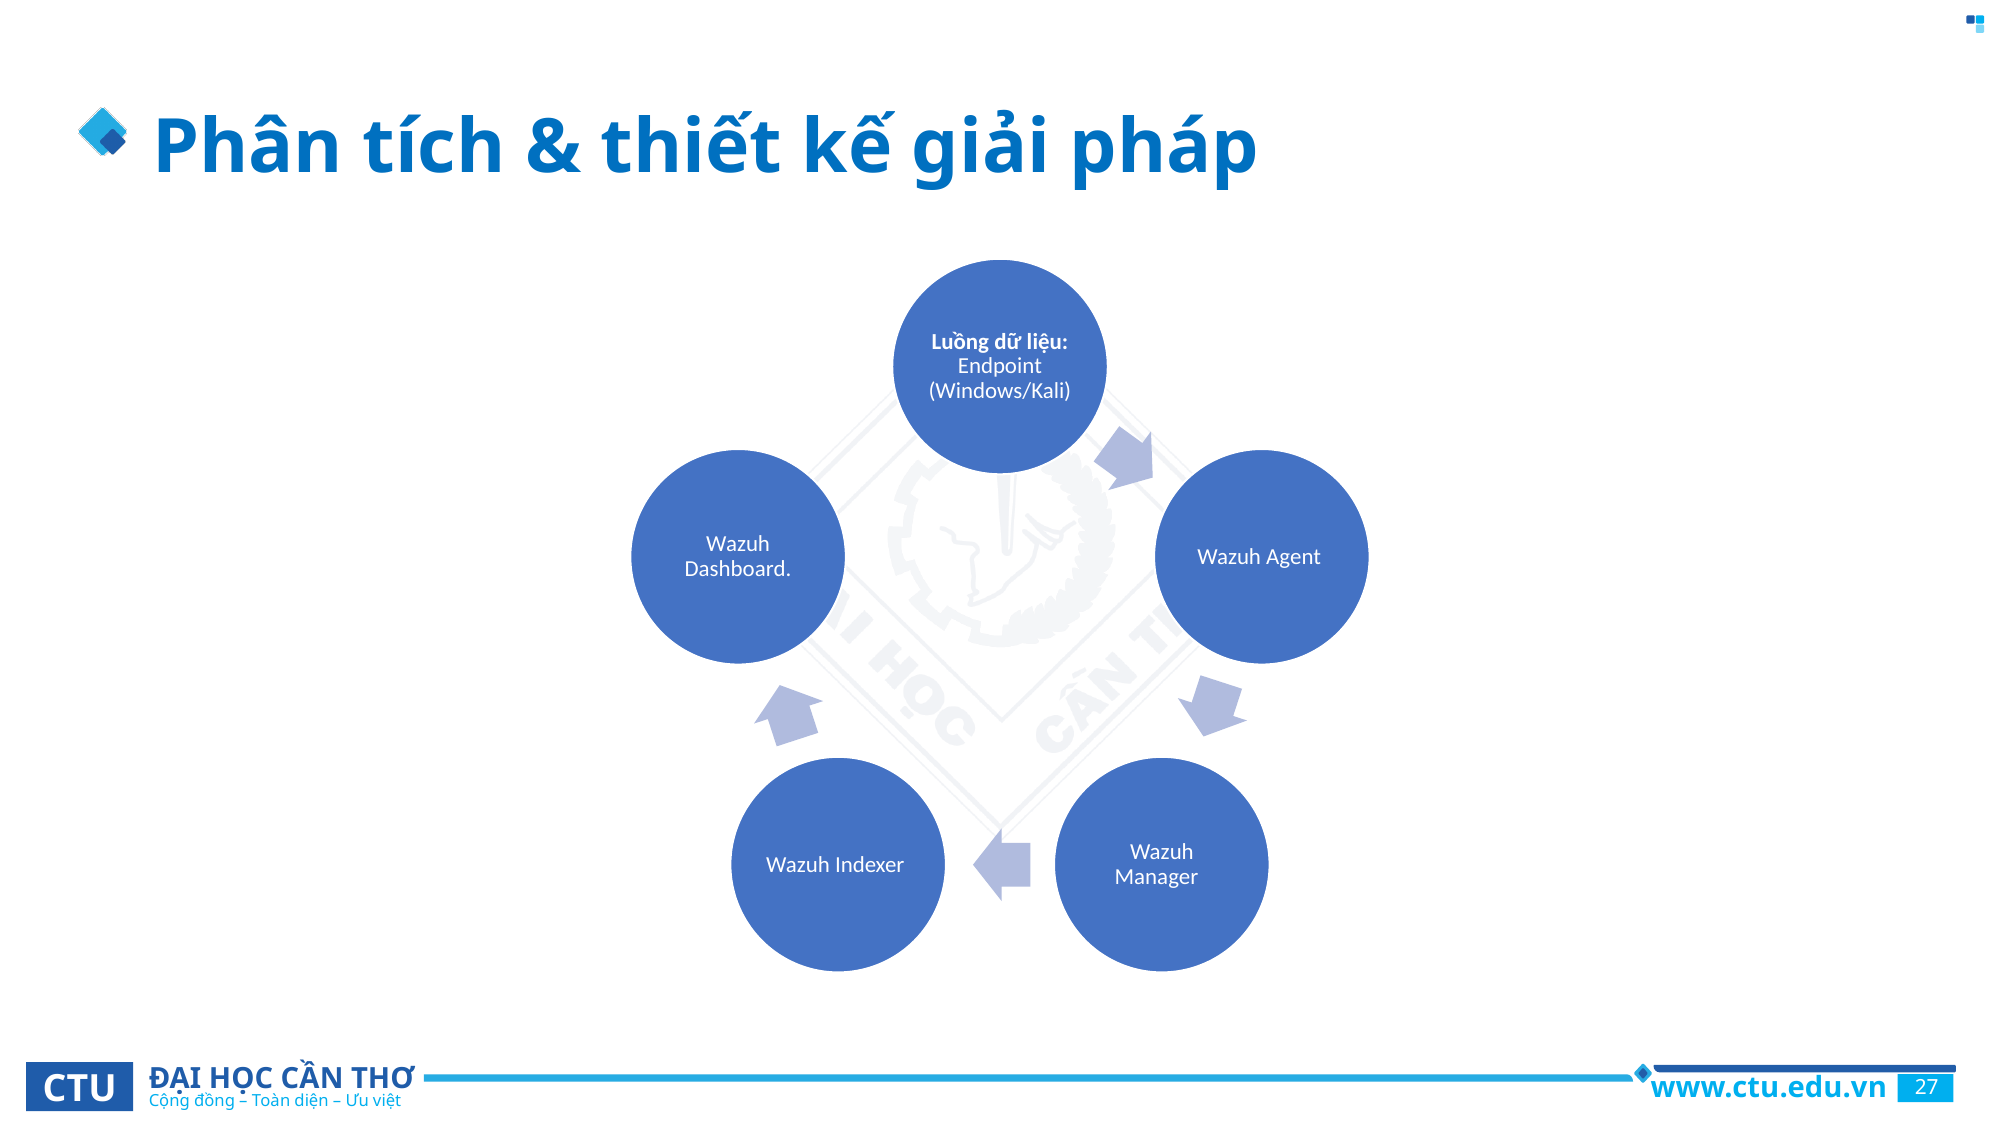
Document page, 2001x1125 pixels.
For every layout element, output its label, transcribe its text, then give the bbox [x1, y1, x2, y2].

picture [78, 107, 127, 156]
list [137, 258, 1863, 973]
title Phân tích & thiết kế giải pháp [137, 39, 1863, 257]
